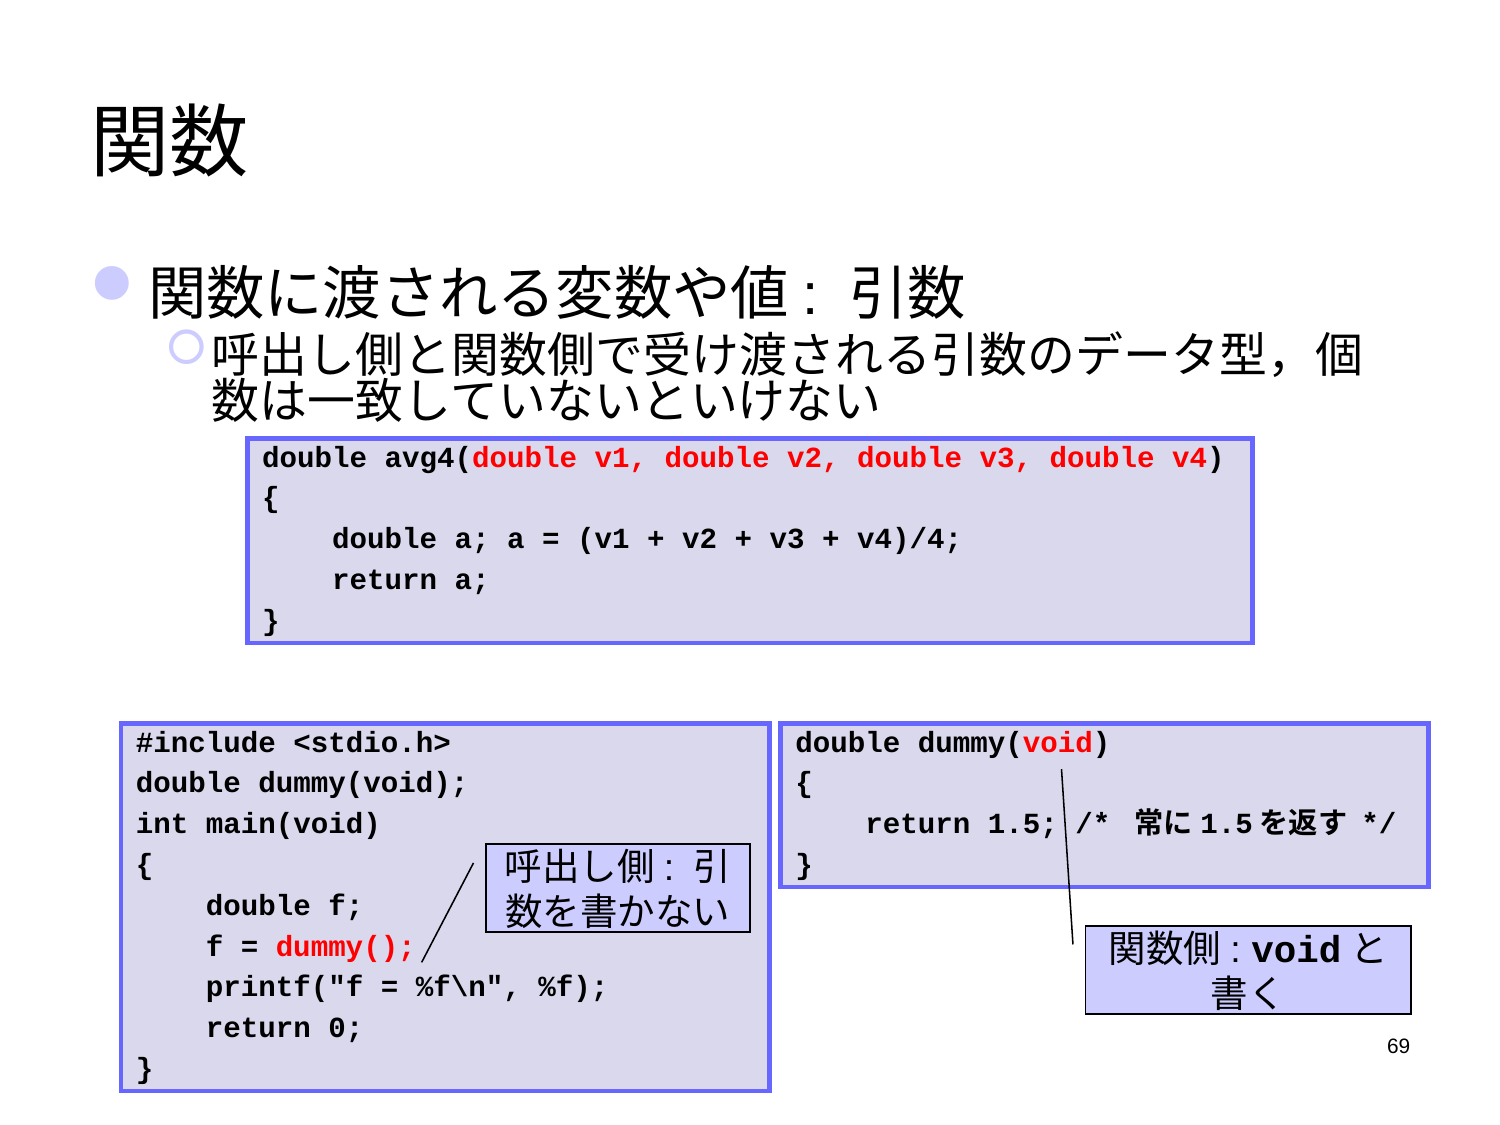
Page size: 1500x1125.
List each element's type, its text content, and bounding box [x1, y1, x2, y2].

text_box #include <stdio.h> double dummy(void); int main(void) { double f; f = dummy(); printf("f = %f\n", %f); return 0; } [121, 723, 770, 1092]
title 関数 [75, 45, 1425, 233]
text_box double dummy(void) { return 1.5; /* 常に1.5を返す */ } [780, 723, 1429, 888]
text_box 呼出し側: 引数を書かない [485, 844, 751, 933]
text_box 関数側: voidと書く [1085, 925, 1412, 1014]
slide_number 69 [1074, 1024, 1426, 1101]
list 関数に渡される変数や値: 引数 呼出し側と関数側で受け渡される引数のデータ型，個数は一致していないといけない 引数がないとき [75, 262, 1425, 756]
text_box double avg4(double v1, double v2, double v3, double v4) { double a; a = (v1 + v2 + v3 + v4)/4; return a; } [247, 438, 1253, 643]
